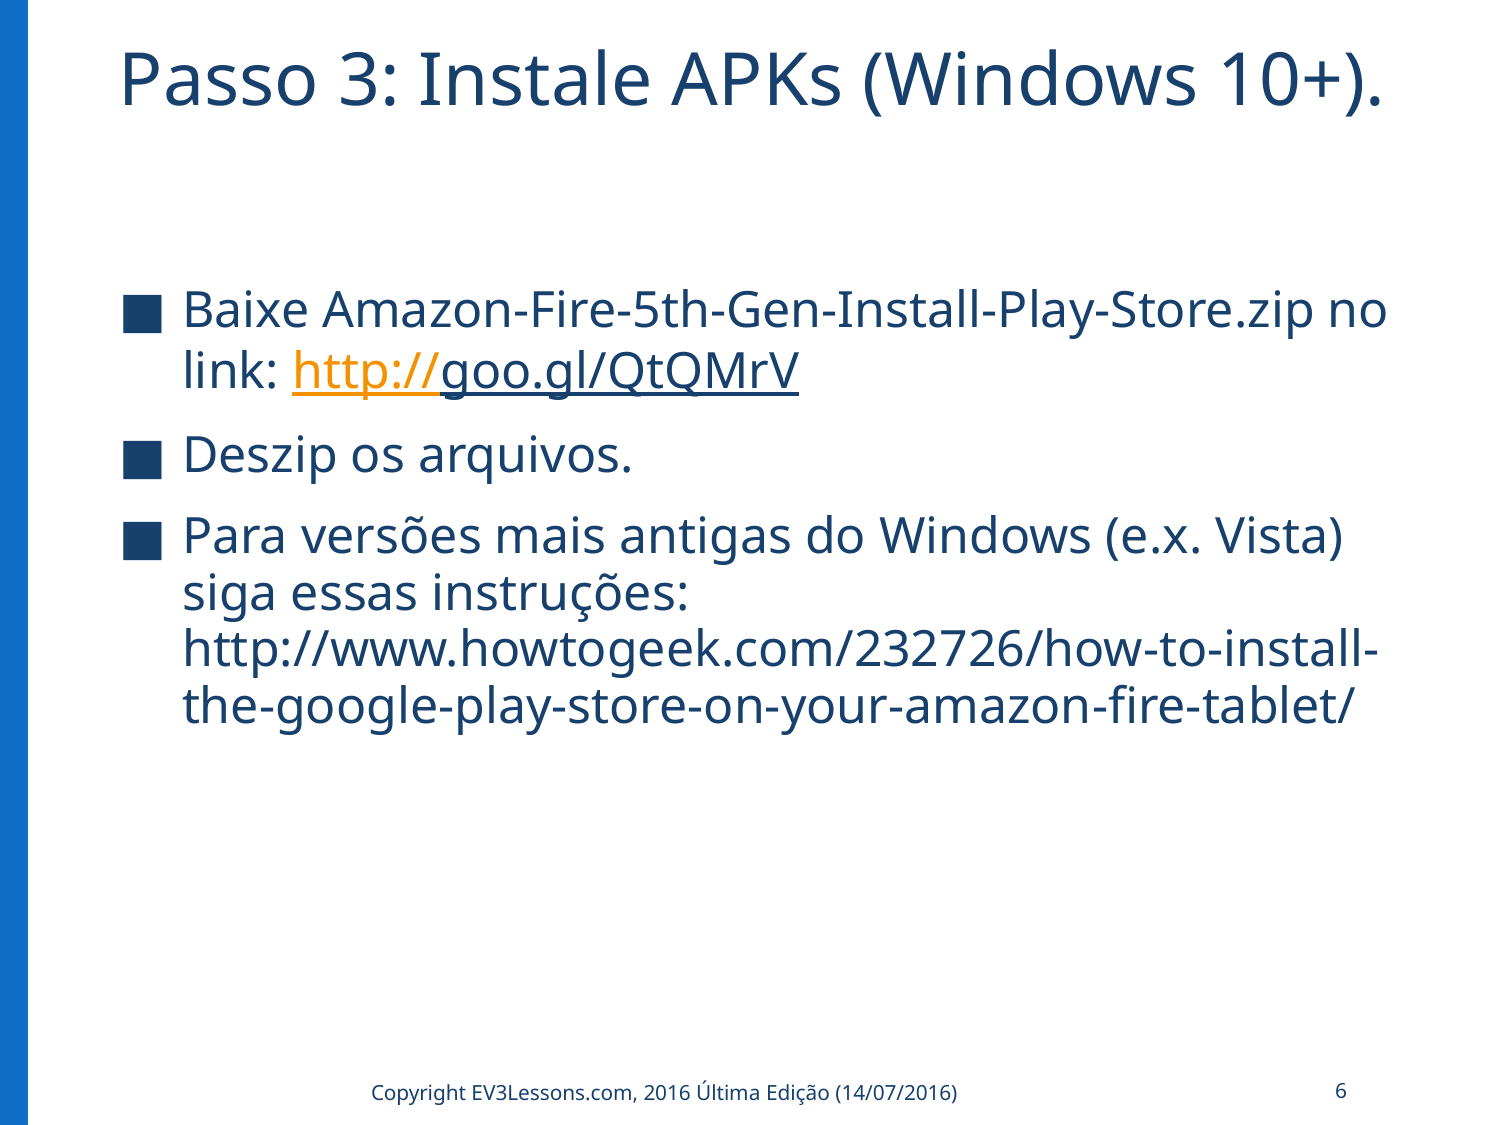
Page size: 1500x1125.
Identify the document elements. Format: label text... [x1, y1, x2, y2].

slide_number 6 [1165, 1058, 1362, 1125]
list Baixe Amazon-Fire-5th-Gen-Install-Play-Store.zip no link: http://goo.gl/QtQMrV Deszip os arquivos. Para versões mais antigas do Windows (e.x. Vista) siga essas instruções: http://www.howtogeek.com/232726/how-to-install-the-google-play-store-on-your-amazon-fire-tablet/ [103, 274, 1461, 1023]
title Passo 3: Instale APKs (Windows 10+). [103, 35, 1461, 198]
footer Copyright EV3Lessons.com, 2016 Última Edição (14/07/2016) [355, 1058, 1129, 1125]
